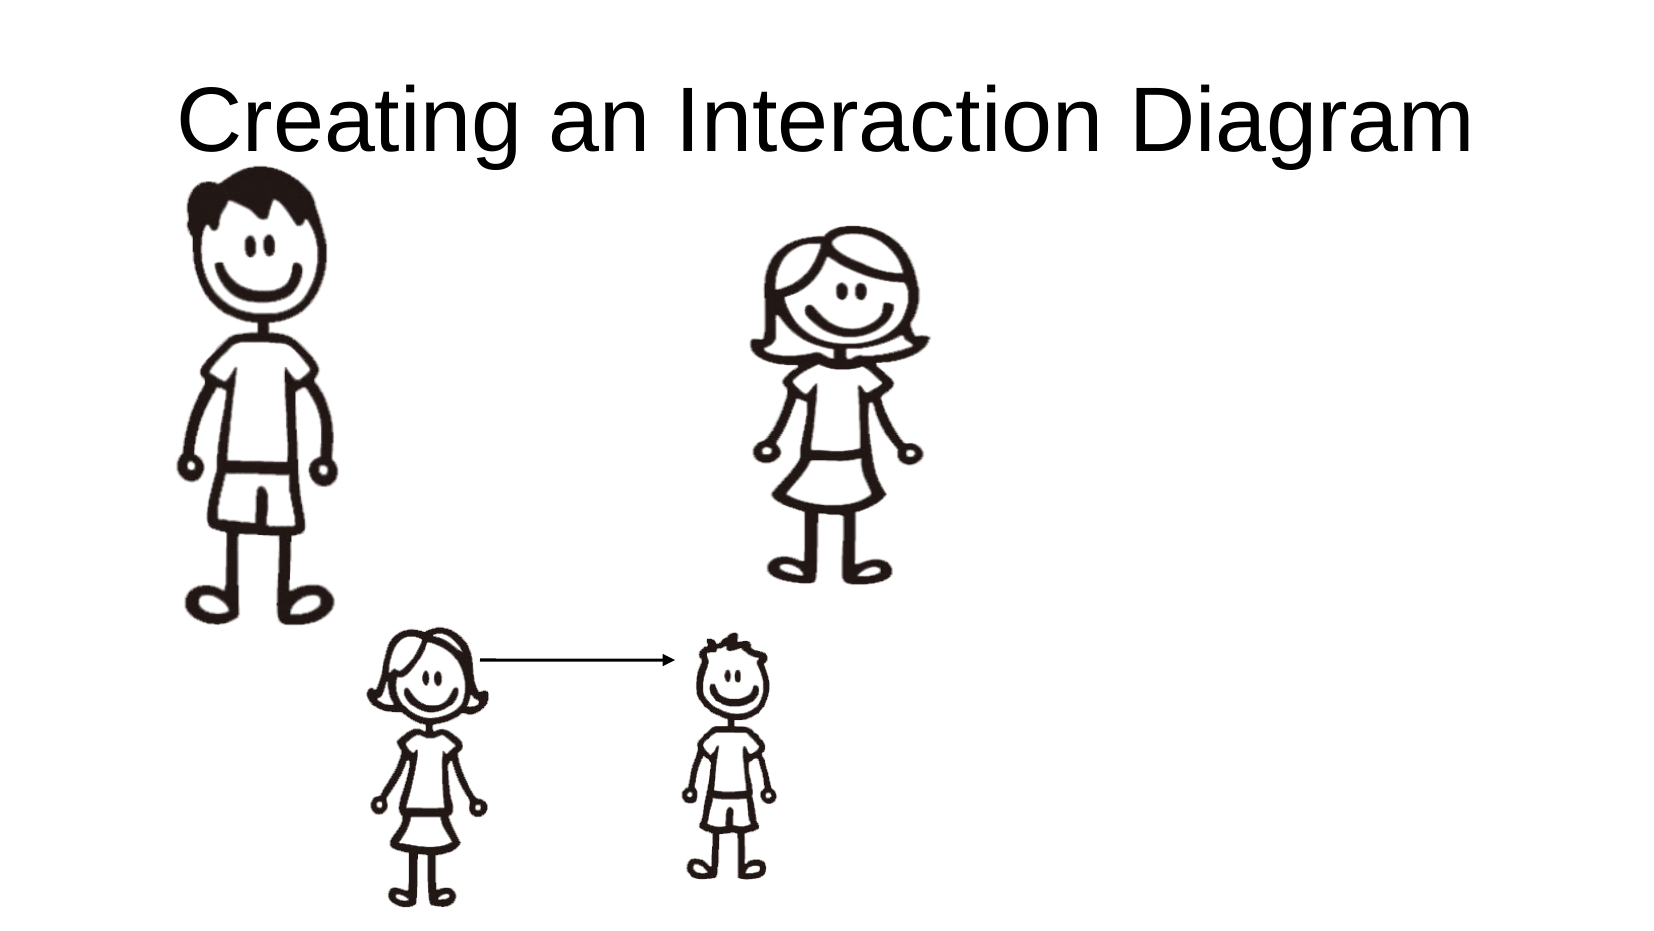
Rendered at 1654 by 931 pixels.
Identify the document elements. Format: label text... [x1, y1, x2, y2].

picture [644, 618, 811, 901]
picture [704, 224, 961, 610]
text_box Creating an Interaction Diagram [82, 37, 1571, 193]
picture [104, 164, 526, 931]
